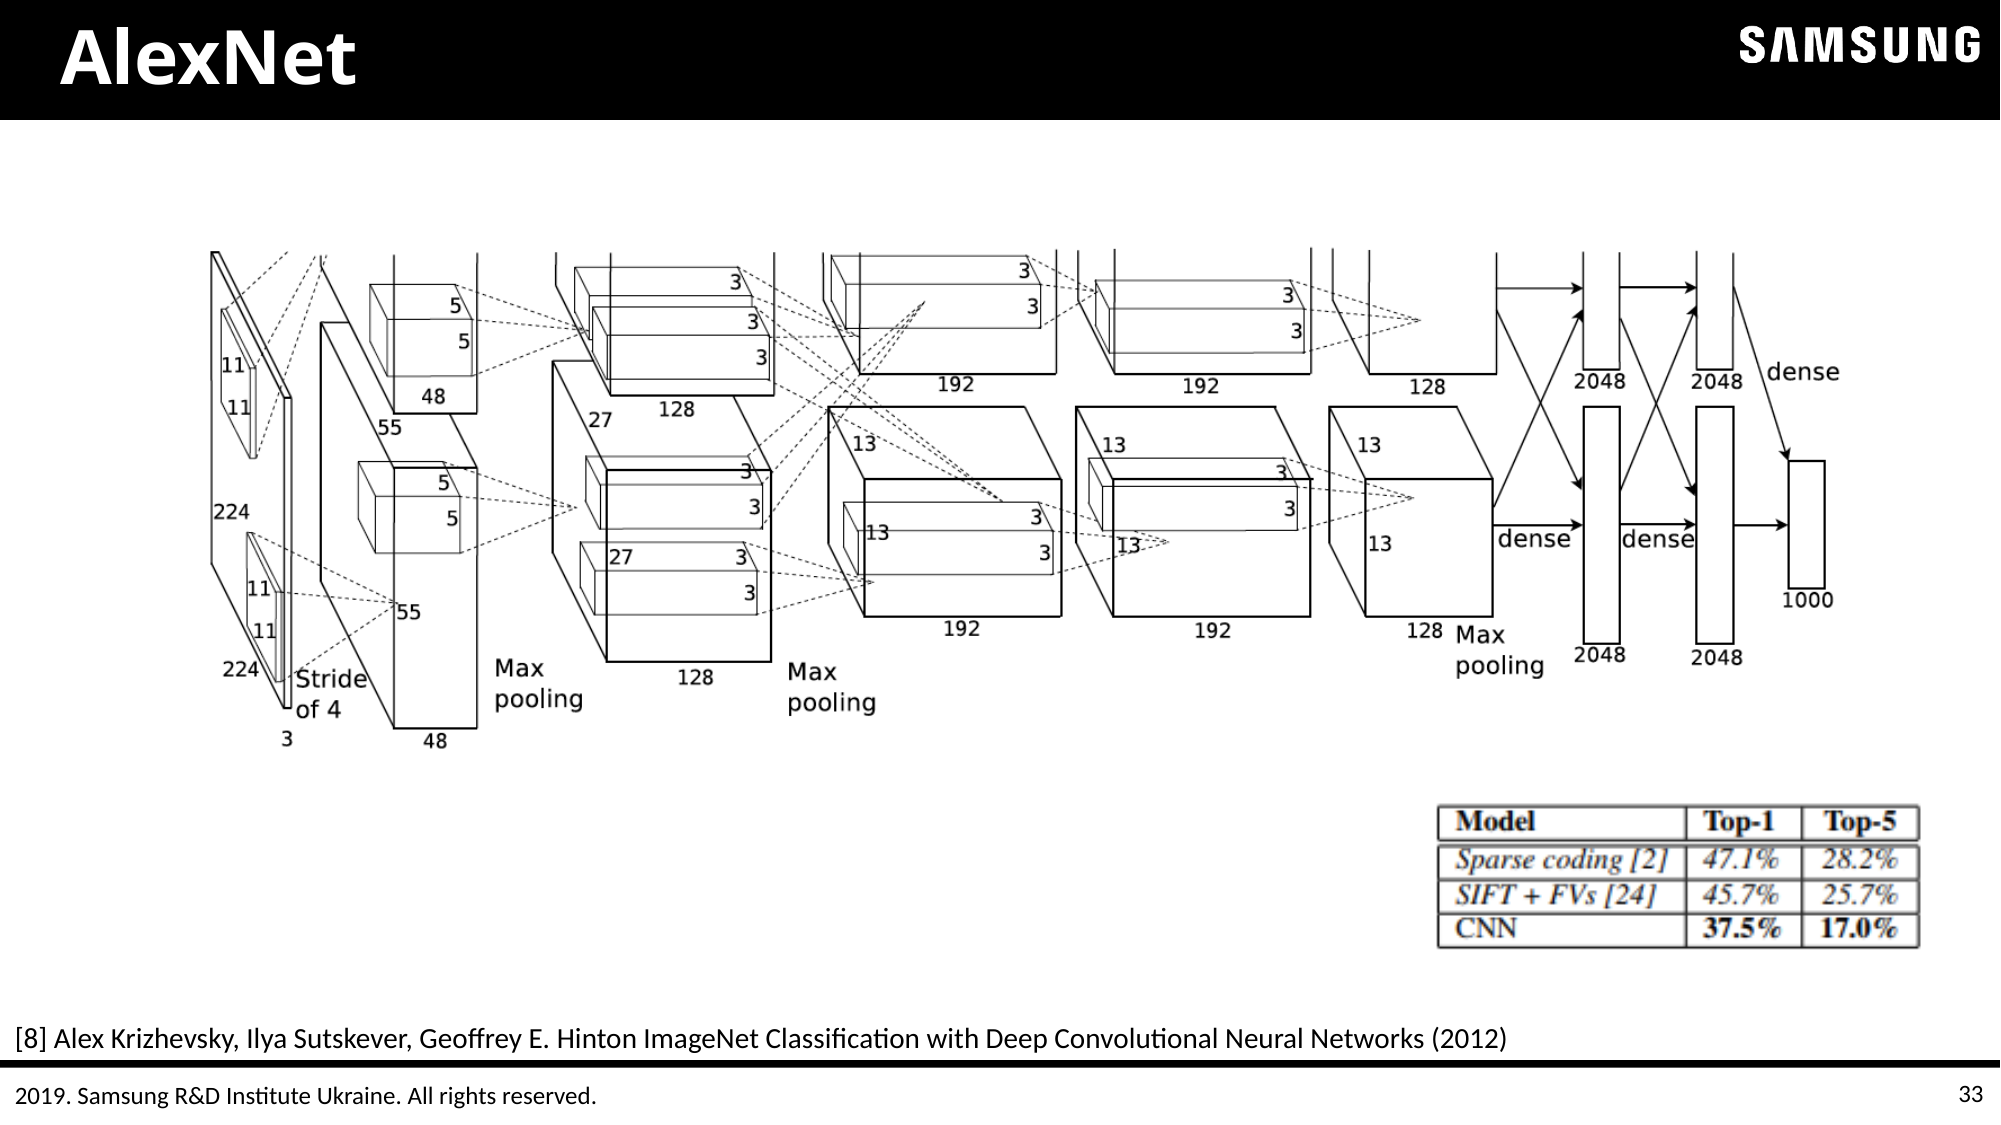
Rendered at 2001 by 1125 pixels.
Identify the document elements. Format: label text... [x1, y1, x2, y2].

footer 2019. Samsung R&D Institute Ukraine. All rights reserved. [0, 1065, 645, 1125]
picture [1420, 791, 1932, 956]
picture [152, 188, 1881, 786]
slide_number 33 [1548, 1062, 1999, 1123]
title AlexNet [0, 0, 1734, 120]
text_box [8] Alex Krizhevsky, Ilya Sutskever, Geoffrey E. Hinton ImageNet Classification with Deep Convolutional Neural Networks (2012) [0, 1012, 1864, 1063]
picture [1734, 20, 1982, 67]
